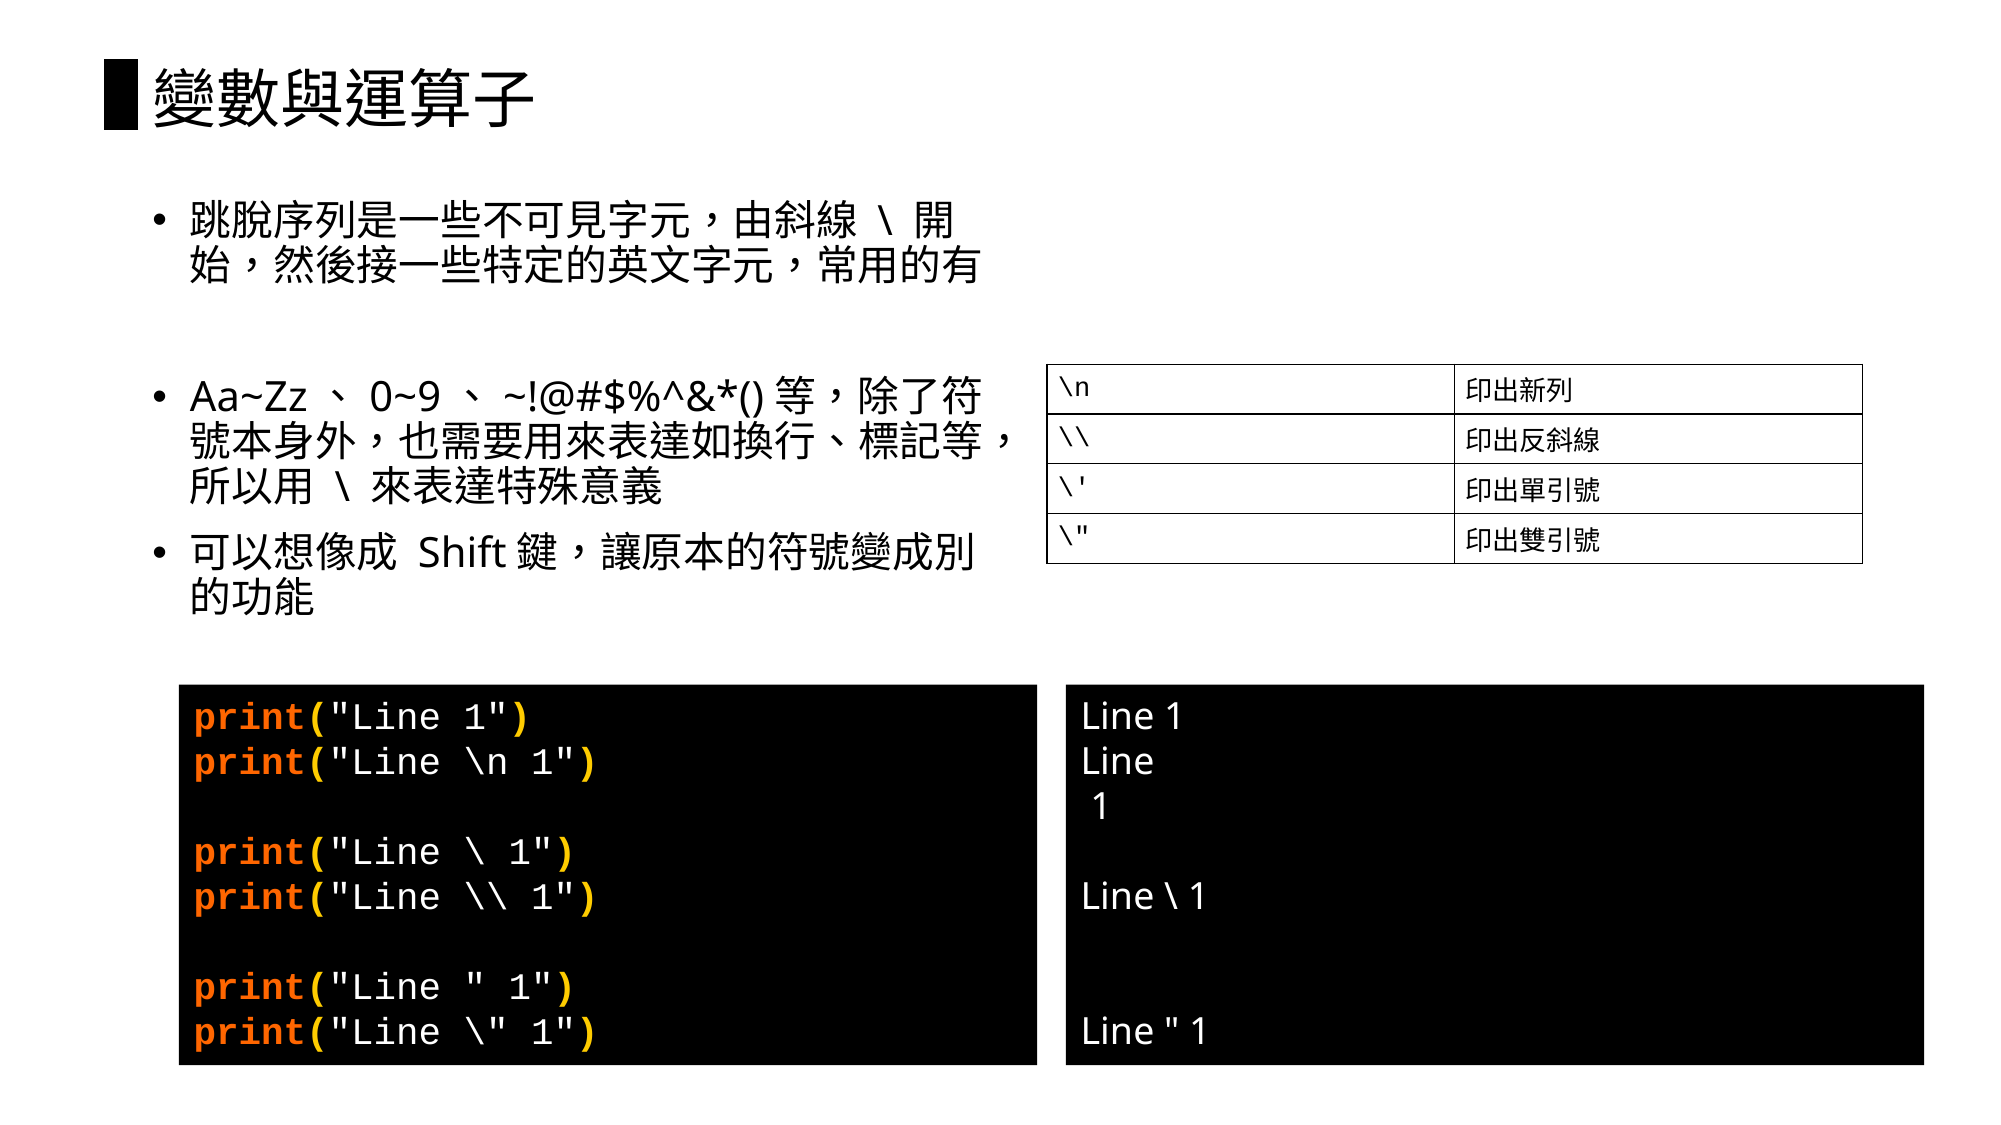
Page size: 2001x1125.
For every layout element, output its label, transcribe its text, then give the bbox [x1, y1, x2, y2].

table_header 印出新列 [1455, 365, 1862, 413]
table_header \n [1048, 365, 1454, 413]
table_cell \' [1048, 464, 1454, 513]
table_cell 印出反斜線 [1455, 415, 1862, 463]
text_box print("Line 1") print("Line \n 1") print("Line \ 1") print("Line \\ 1") print("Line " 1") print("Line \" 1") [178, 684, 1038, 1066]
title 變數與運算子 [137, 59, 1863, 145]
table_cell 印出單引號 [1455, 464, 1862, 513]
text_box Line 1 Line 1 Line \ 1 Line " 1 [1065, 684, 1925, 1066]
list 跳脫序列是一些不可見字元，由斜線 \ 開始，然後接一些特定的英文字元，常用的有 Aa~Zz、0~9、~!@#$%^&*()等，除了符號本身外，也需要用來表達如換行、標記等，所以用 \ 來表達特殊意義 可以想像成 Shift鍵，讓原本的符號變成別的功能 [137, 191, 1000, 1014]
table_cell 印出雙引號 [1455, 514, 1862, 563]
table_cell \\ [1048, 415, 1454, 463]
table_cell \" [1048, 514, 1454, 563]
